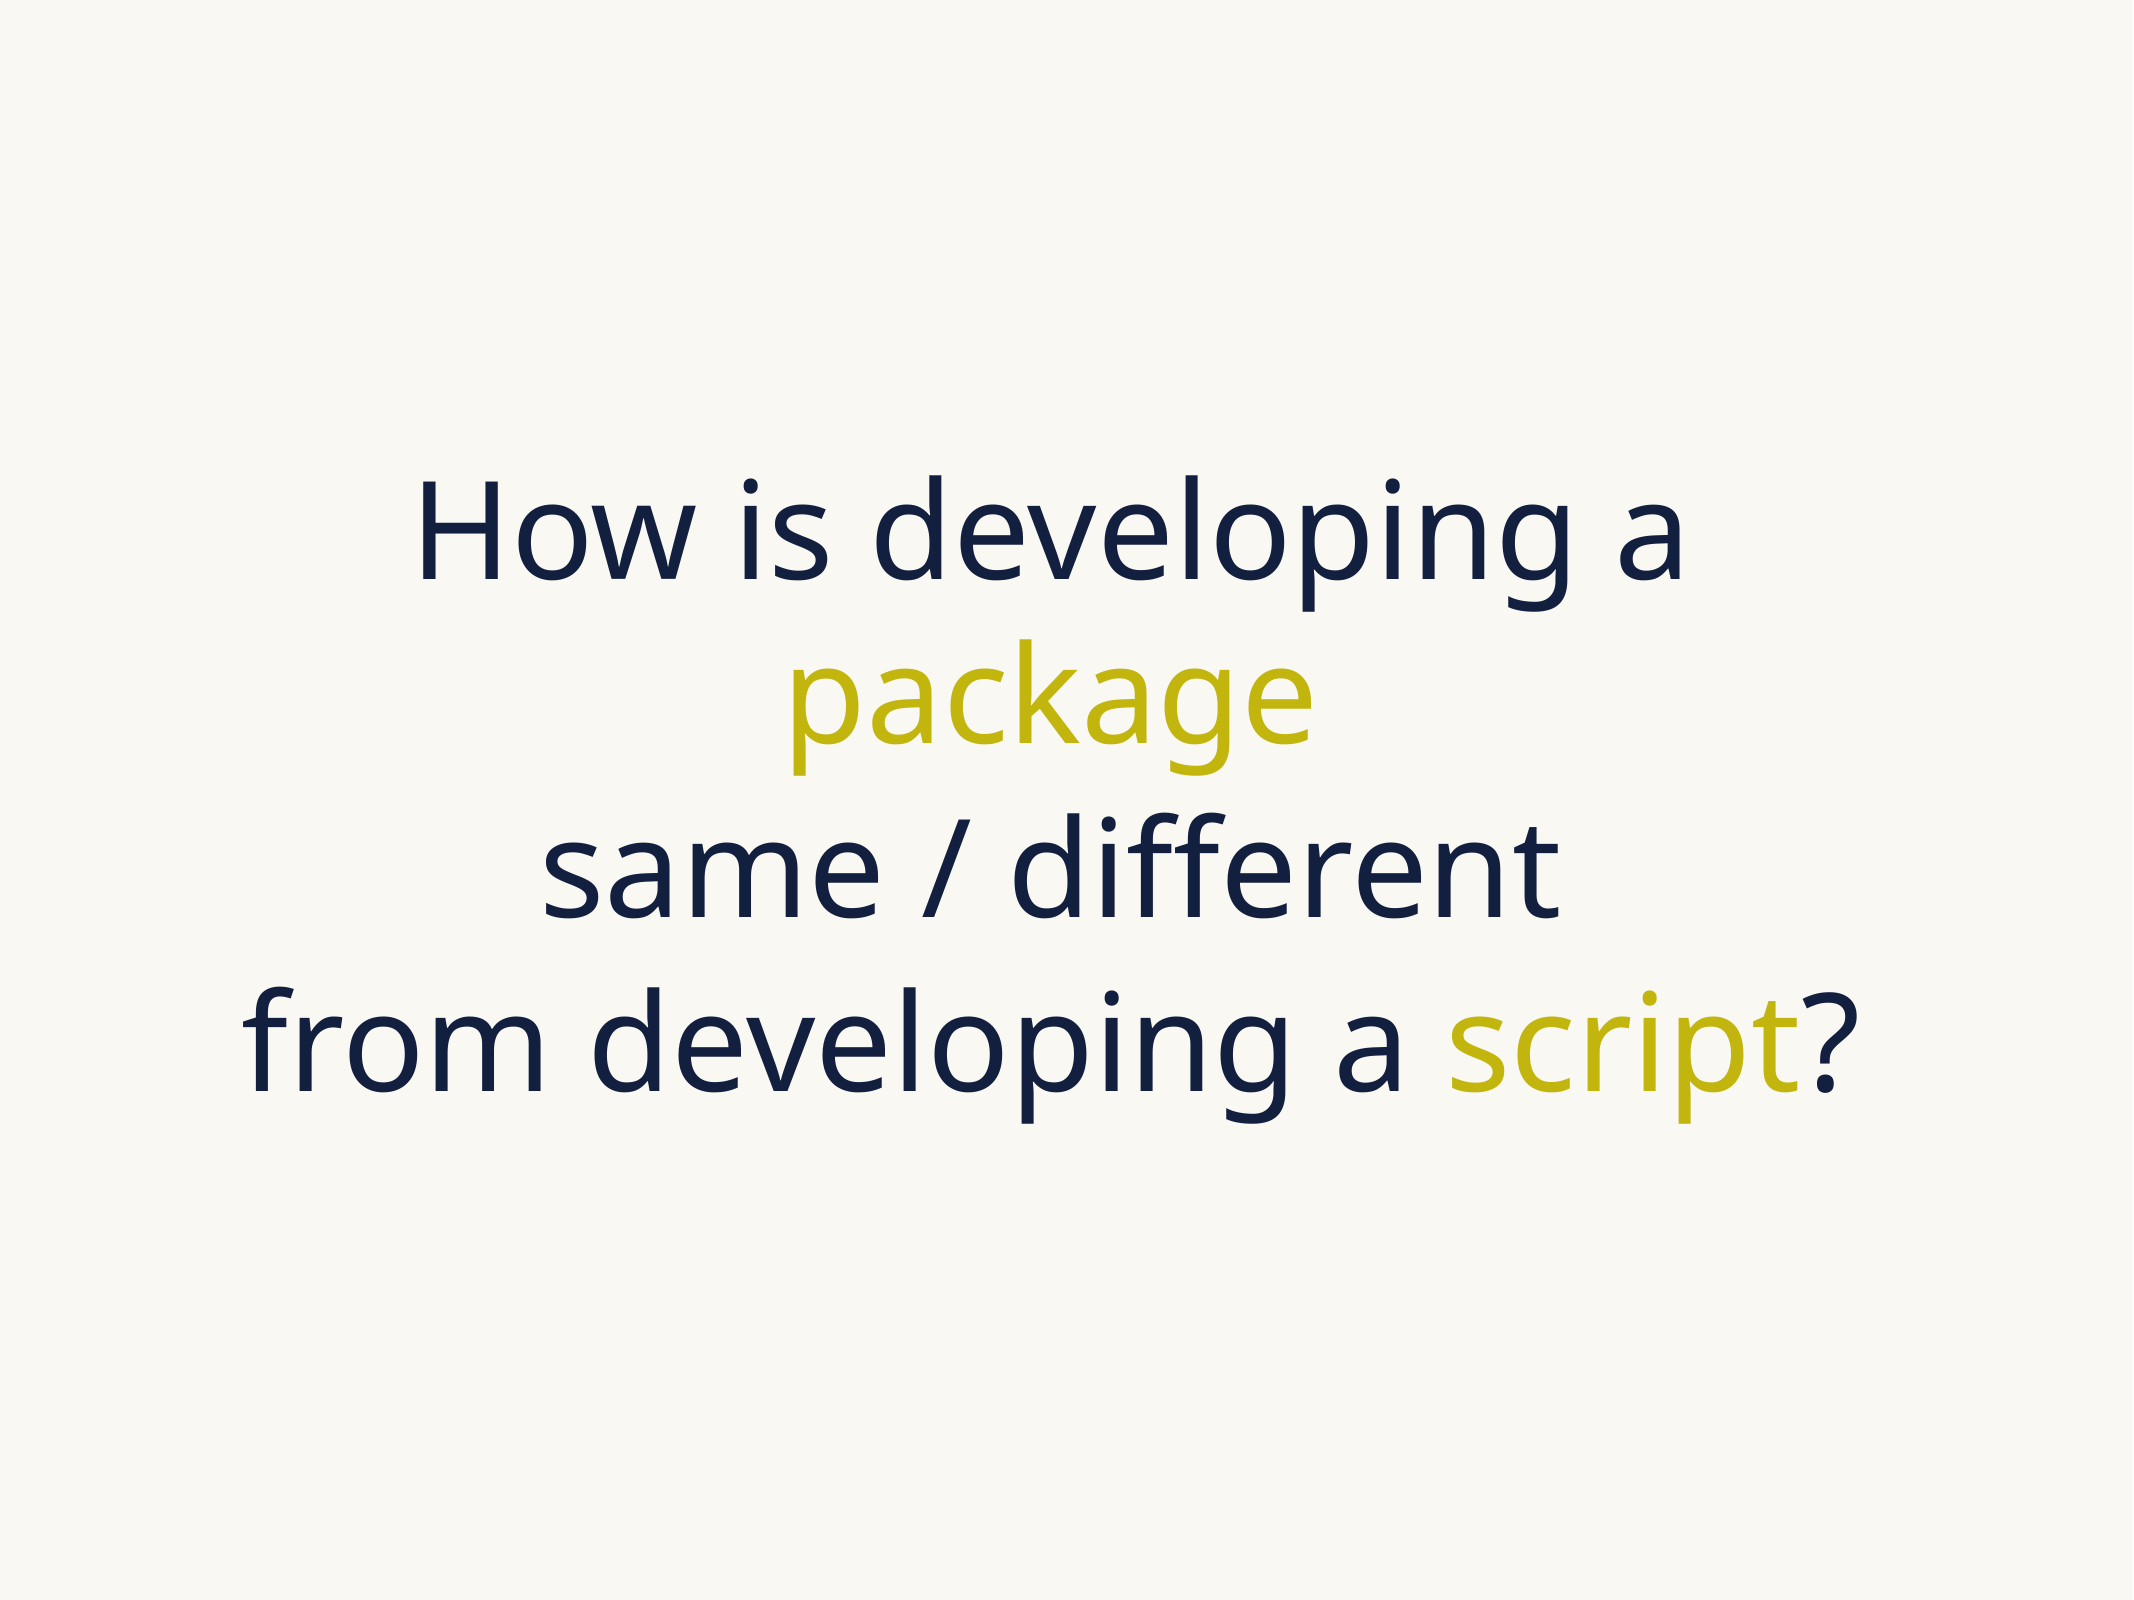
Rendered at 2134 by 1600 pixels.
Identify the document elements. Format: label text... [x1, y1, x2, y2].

title How is developing a package same / different from developing a script? [192, 421, 1910, 1155]
